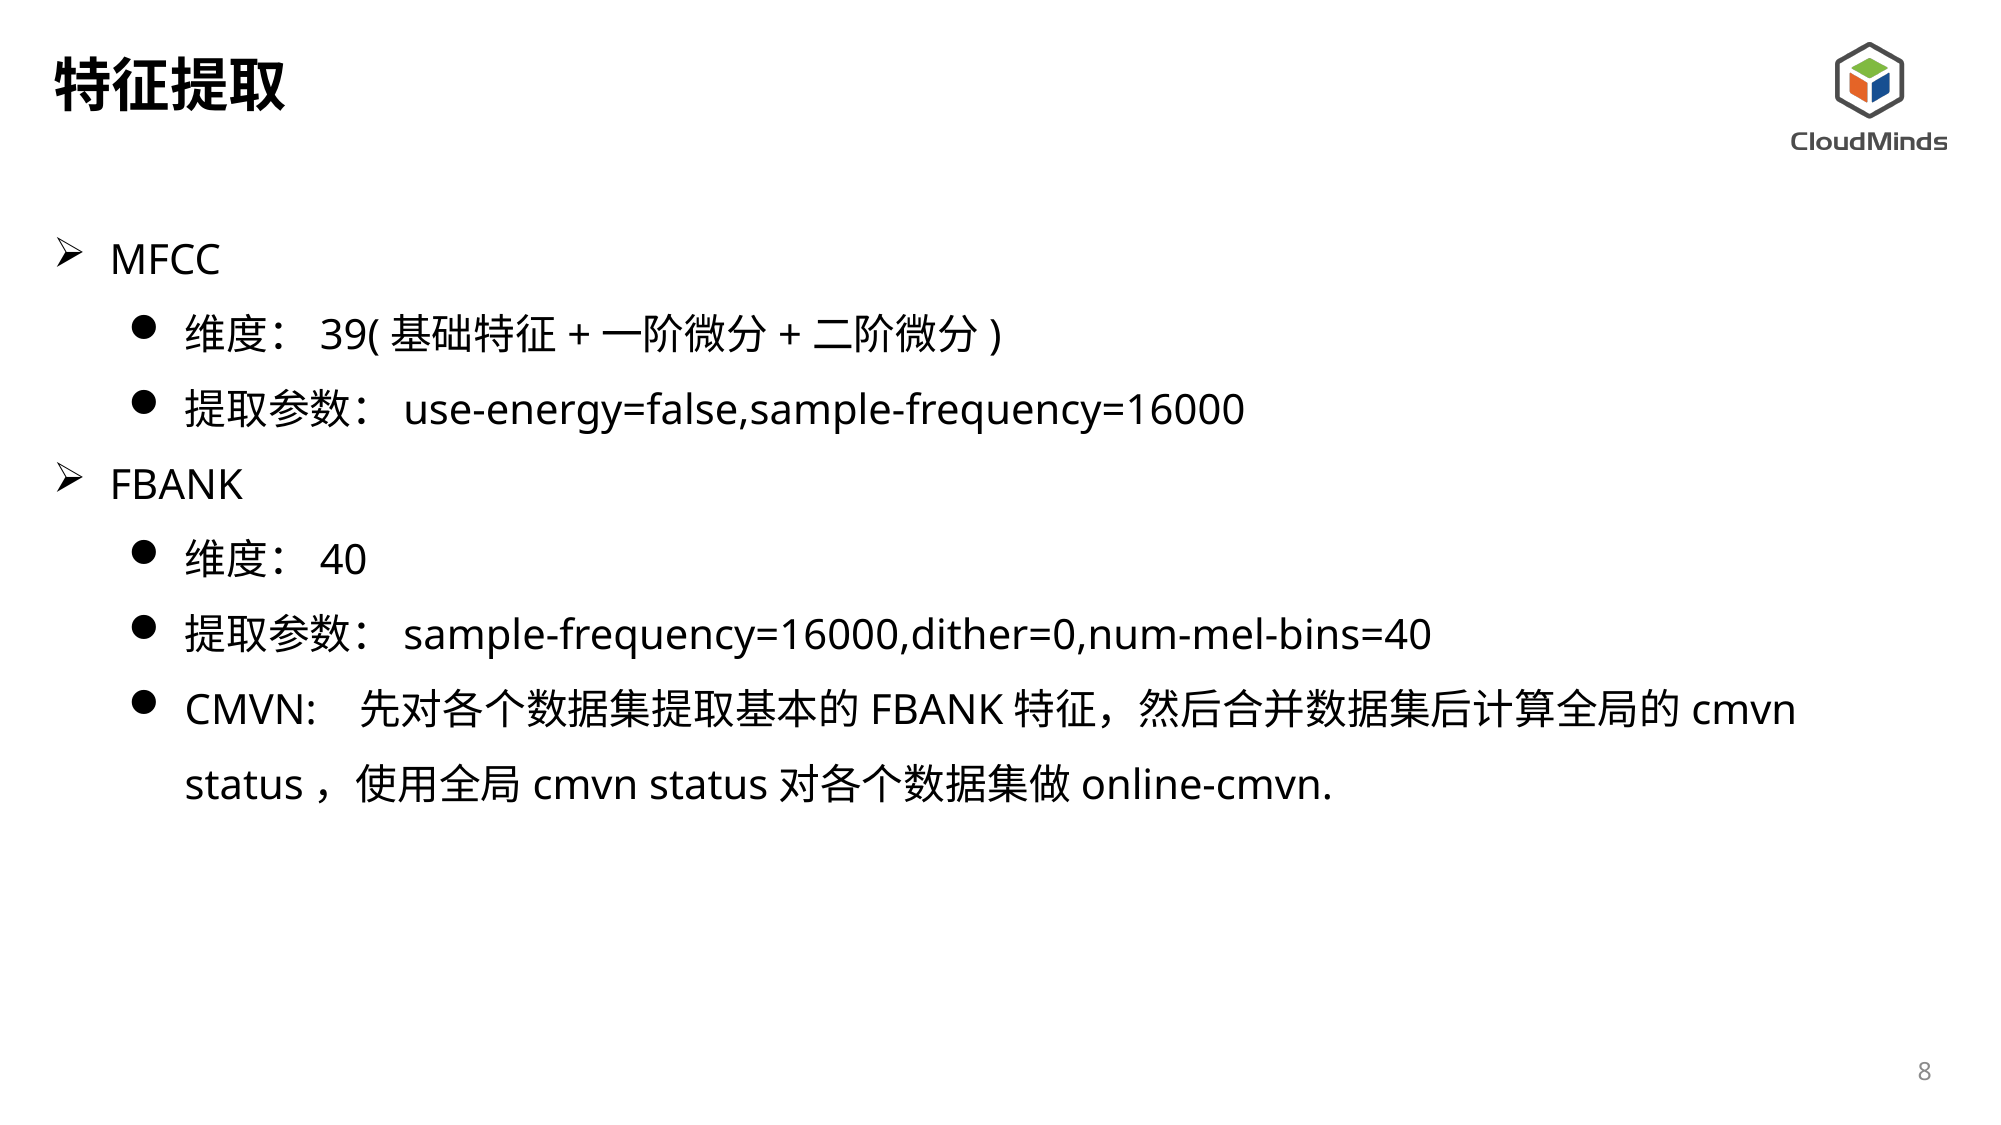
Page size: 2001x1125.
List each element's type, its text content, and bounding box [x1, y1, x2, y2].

text_box MFCC 维度：39(基础特征+一阶微分+二阶微分) 提取参数：use-energy=false,sample-frequency=16000 FBANK 维度：40 提取参数：sample-frequency=16000,dither=0,num-mel-bins=40 CMVN: 先对各个数据集提取基本的FBANK特征，然后合并数据集后计算全局的cmvn status，使用全局cmvn status对各个数据集做online-cmvn. [38, 200, 1819, 1043]
slide_number 8 [1833, 1042, 1947, 1103]
text_box 特征提取 [38, 40, 1871, 126]
